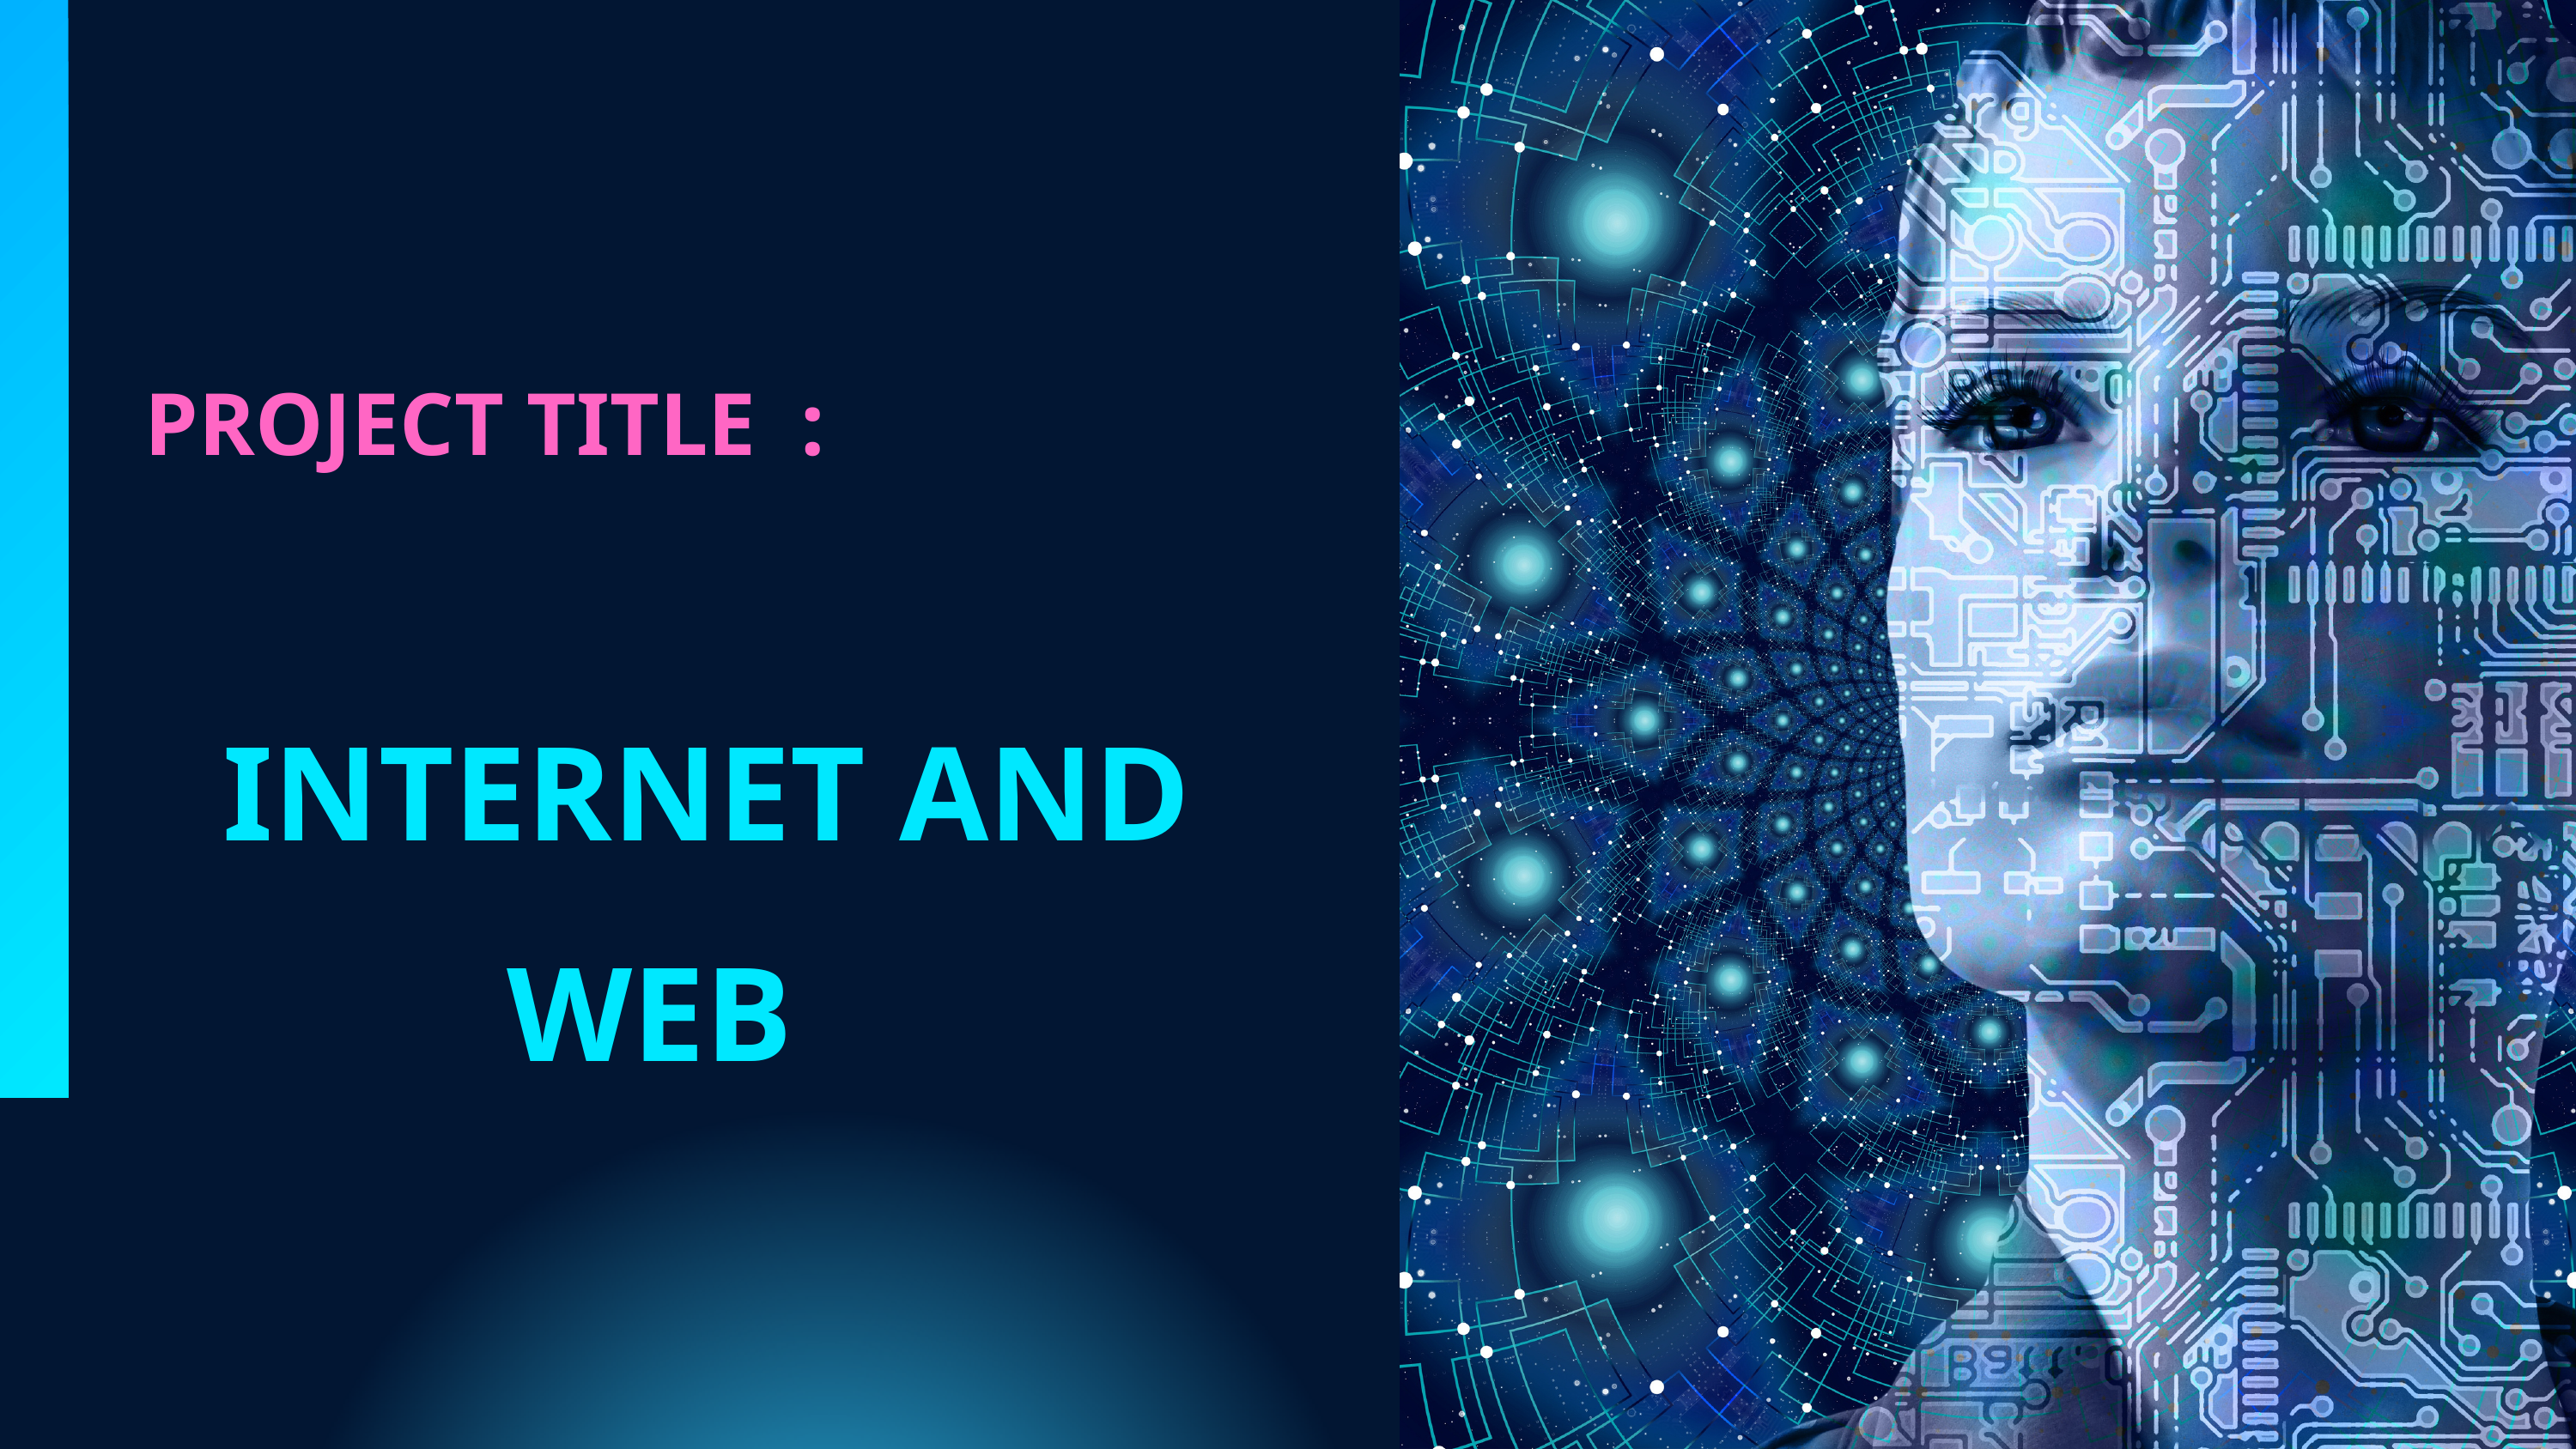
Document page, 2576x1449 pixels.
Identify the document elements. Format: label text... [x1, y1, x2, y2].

text_box WEB [507, 972, 1394, 1088]
text_box INTERNET AND [222, 751, 1394, 867]
text_box PROJECT TITLE : [144, 396, 1394, 473]
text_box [0, 0, 69, 1098]
text_box [222, 1056, 1394, 1449]
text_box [1399, 0, 2576, 1449]
